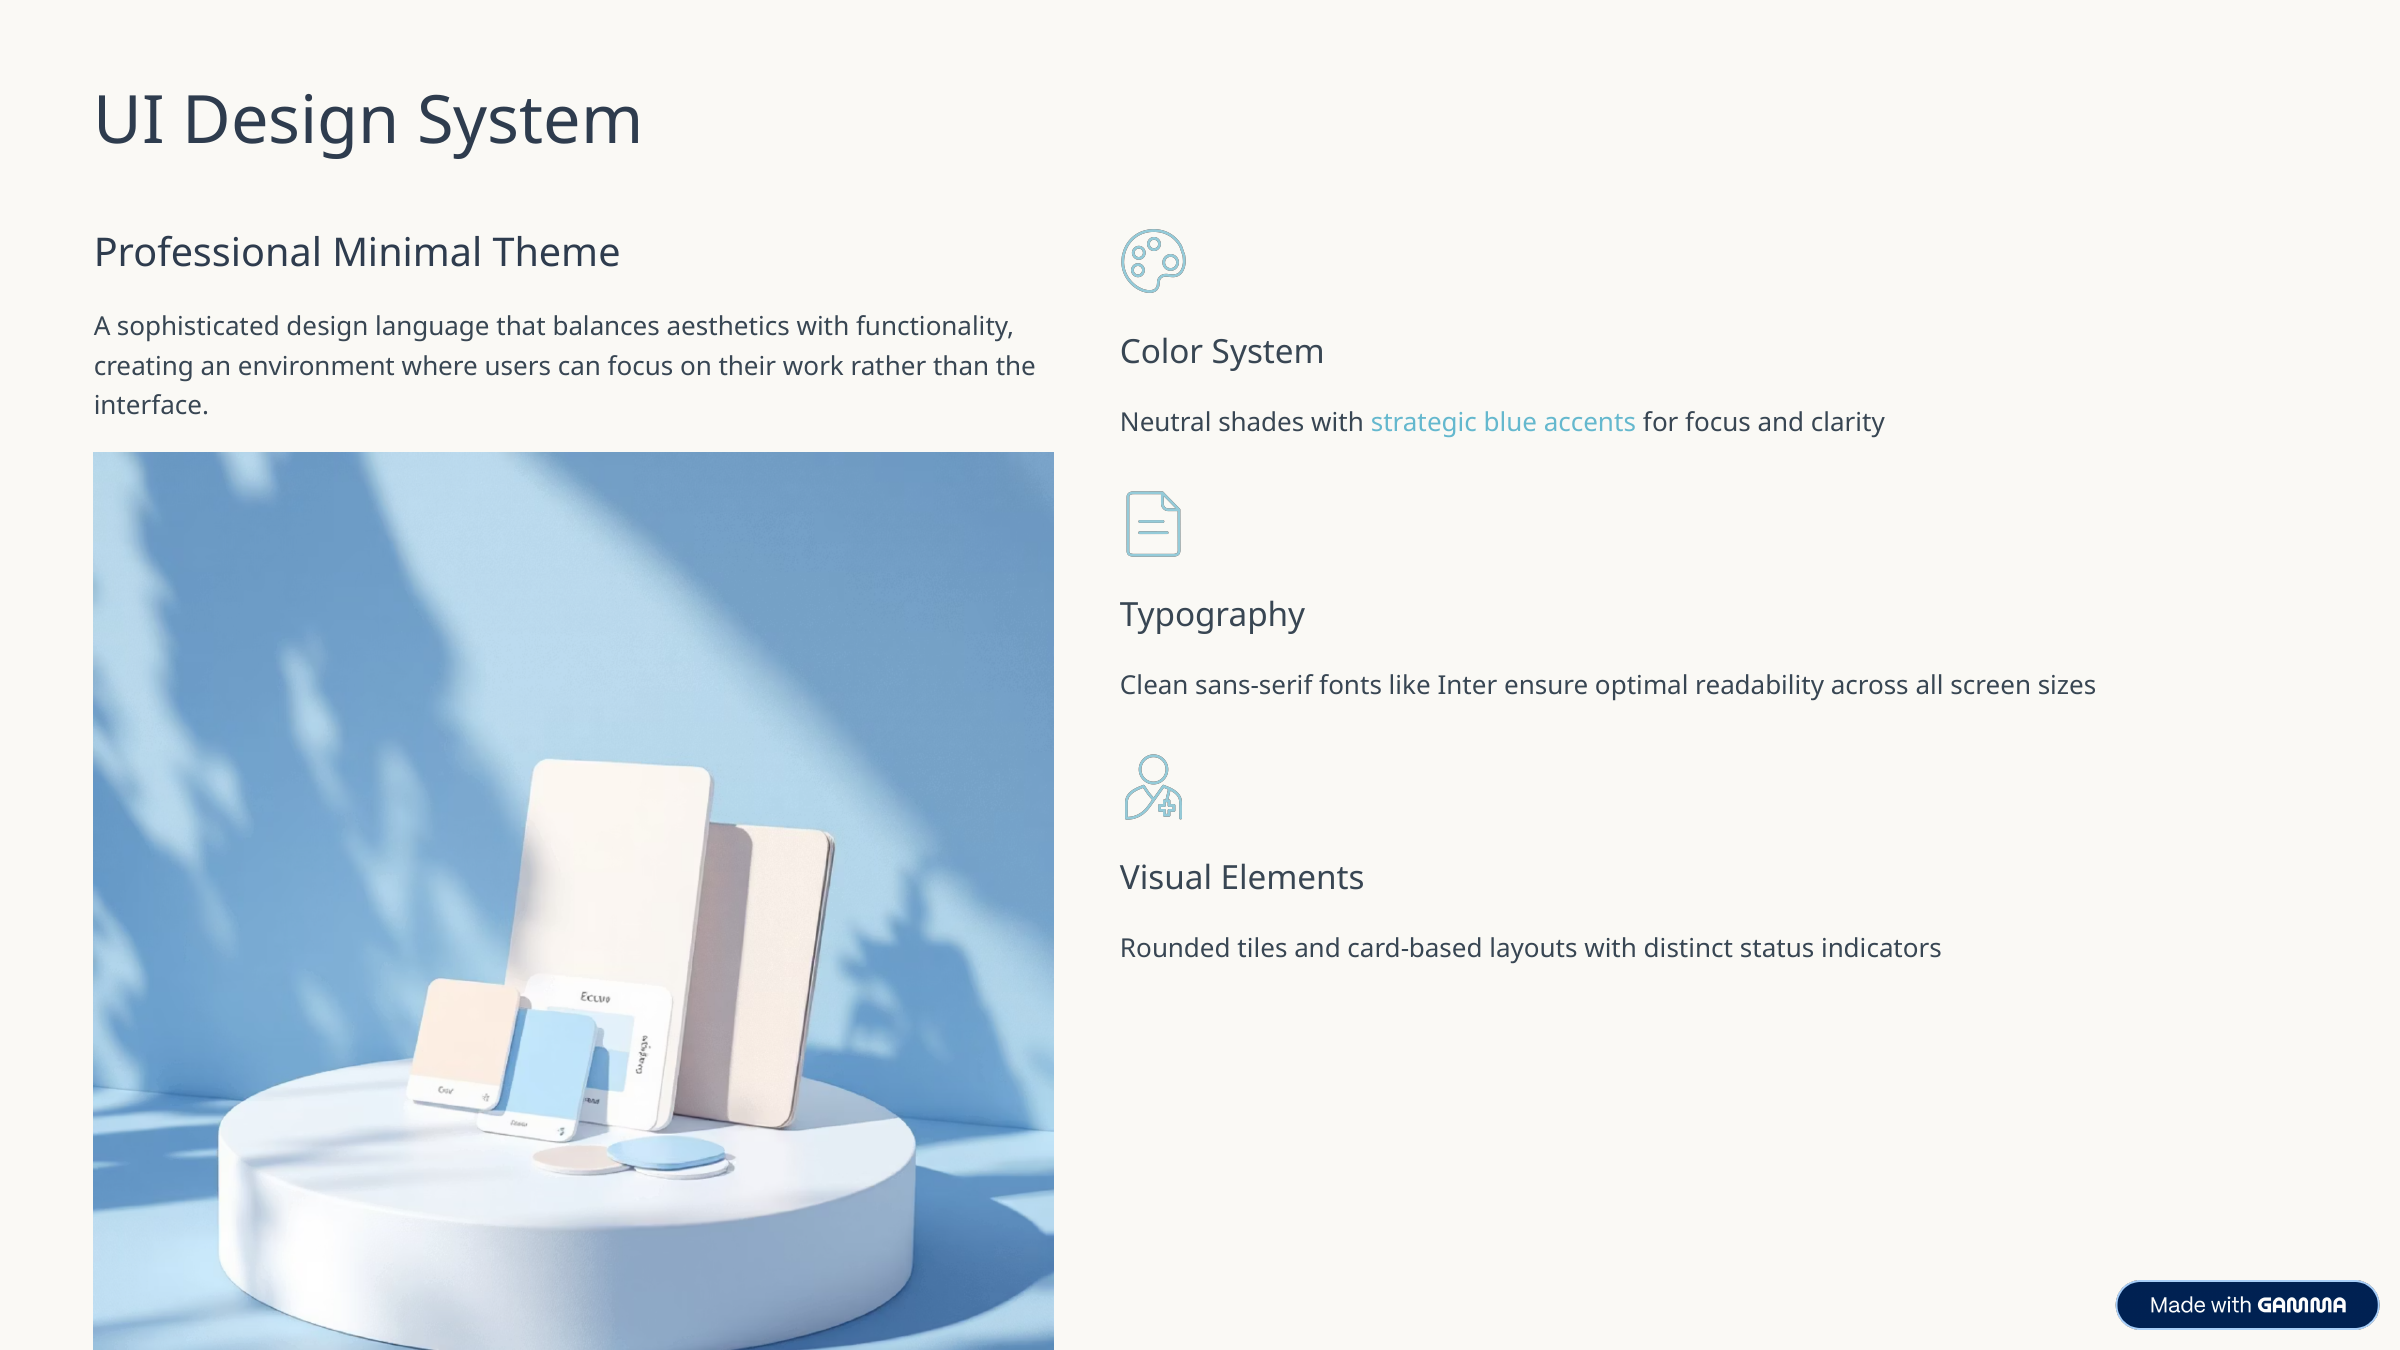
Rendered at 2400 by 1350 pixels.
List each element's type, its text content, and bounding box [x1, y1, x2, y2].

picture [2106, 1271, 2389, 1339]
text_box Clean sans-serif fonts like Inter ensure optimal readability across all screen sizes [1120, 659, 2308, 700]
picture [93, 452, 1054, 1350]
text_box Typography [1119, 591, 1455, 634]
picture [1119, 753, 1187, 821]
picture [1119, 490, 1187, 558]
text_box Visual Elements [1119, 854, 1455, 896]
text_box Color System [1119, 328, 1455, 371]
text_box A sophisticated design language that balances aesthetics with functionality, creating an environment where users can focus on their work rather than the interface. [93, 301, 1054, 422]
text_box Professional Minimal Theme [93, 224, 606, 275]
text_box Neutral shades with strategic blue accents for focus and clarity [1120, 396, 2308, 438]
picture [1119, 227, 1187, 295]
text_box UI Design System [93, 73, 764, 158]
text_box Rounded tiles and card-based layouts with distinct status indicators [1120, 922, 2308, 963]
